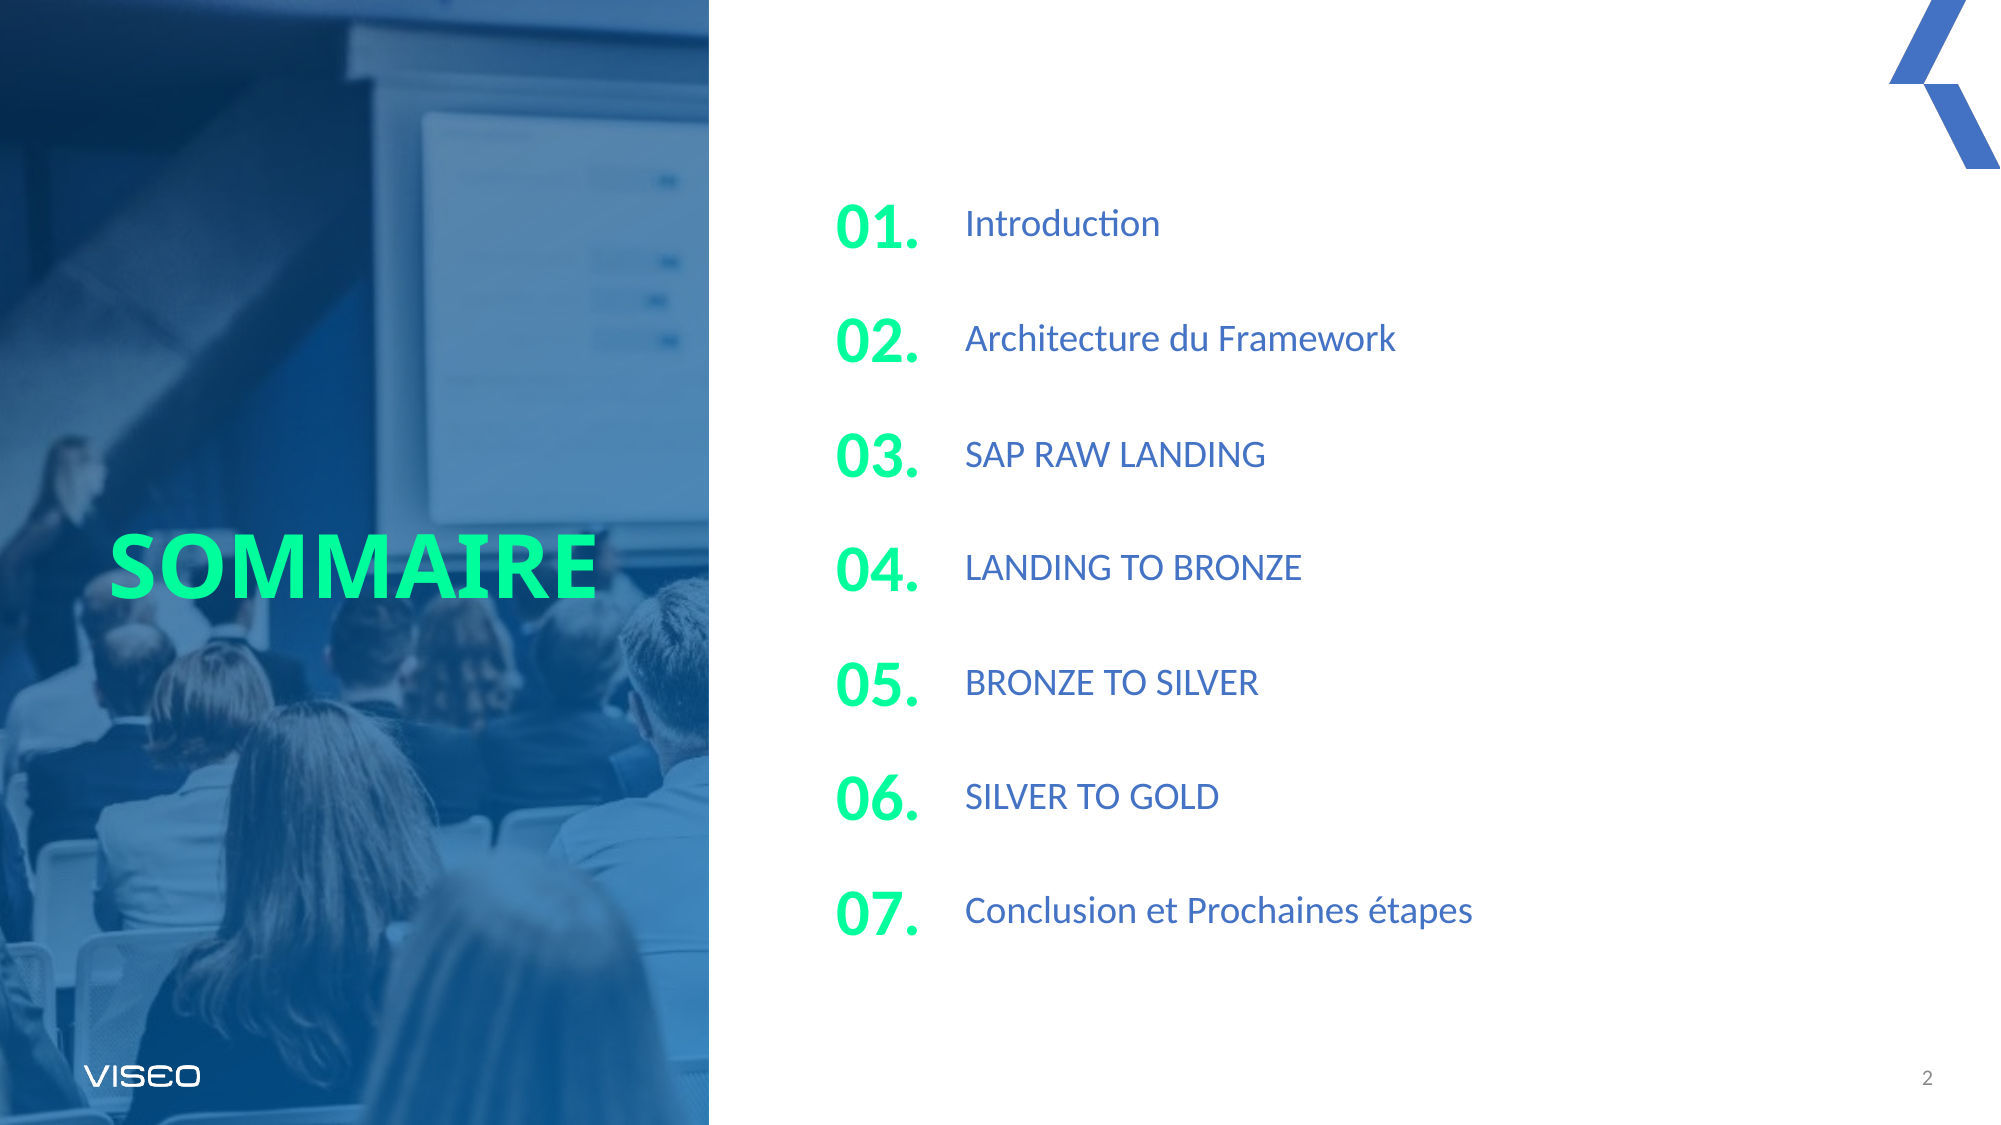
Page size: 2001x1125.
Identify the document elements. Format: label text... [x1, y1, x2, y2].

list Architecture du Framework [965, 312, 1767, 360]
slide_number 2 [1893, 1063, 1934, 1091]
picture [0, 0, 709, 1125]
list 01. [836, 180, 946, 262]
list 06. [836, 753, 946, 835]
list 03. [836, 410, 946, 491]
list 05. [836, 639, 946, 720]
list 02. [836, 295, 946, 377]
list BRONZE TO SILVER [965, 655, 1767, 703]
list 04. [836, 524, 946, 606]
list Introduction [965, 197, 1767, 245]
picture [1889, 0, 2000, 169]
list LANDING TO BRONZE [965, 541, 1767, 589]
list 07. [836, 868, 946, 949]
list SILVER TO GOLD [965, 770, 1767, 818]
list Conclusion et Prochaines étapes [965, 884, 1767, 932]
list SAP RAW LANDING [965, 428, 1767, 476]
